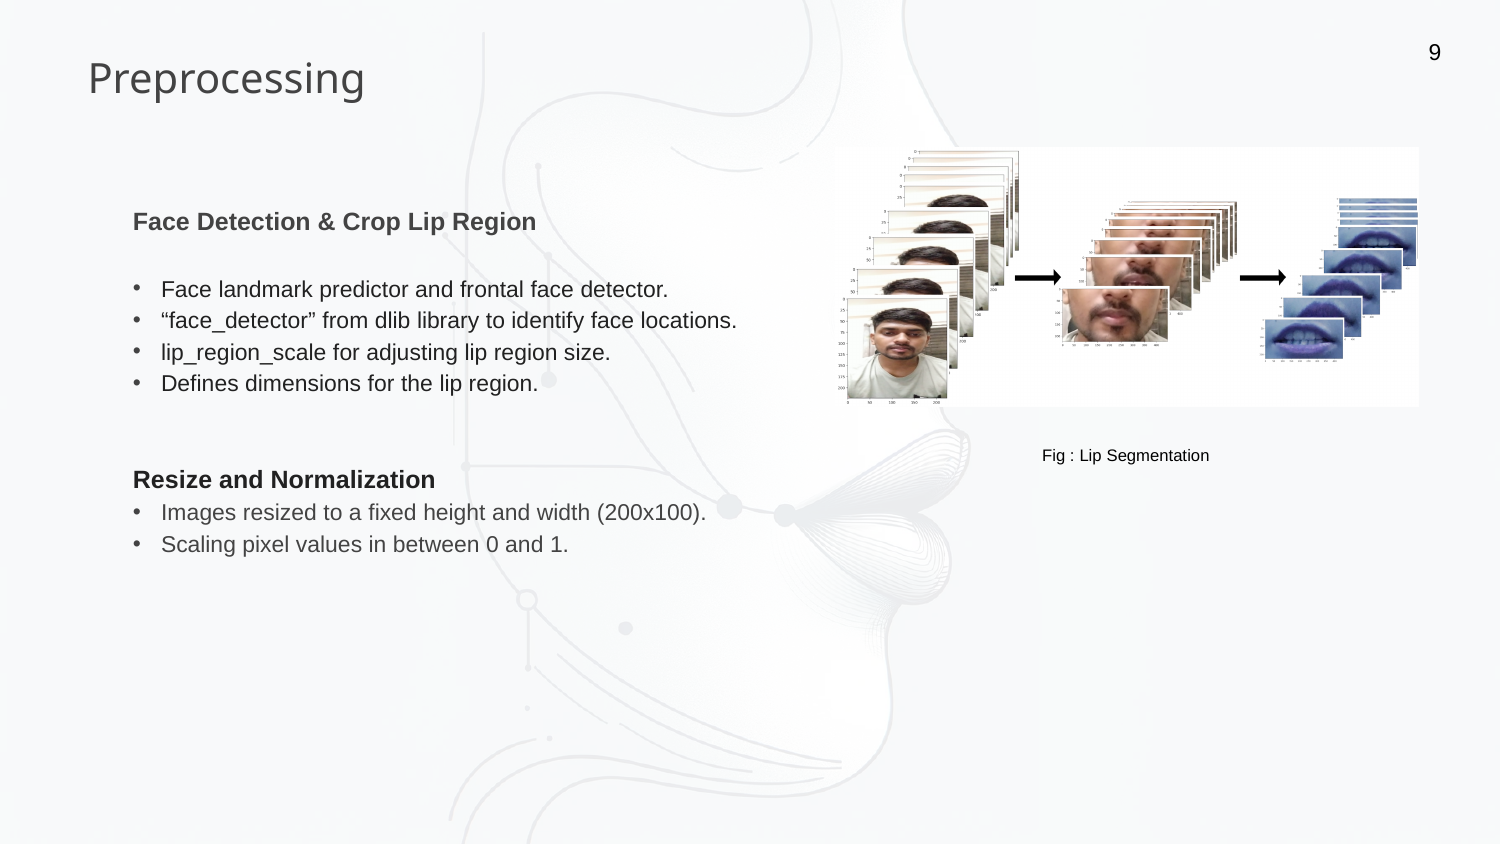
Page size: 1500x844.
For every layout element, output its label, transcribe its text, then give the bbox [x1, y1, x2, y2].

text_box 9 [1413, 30, 1457, 73]
text_box Preprocessing [72, 68, 724, 118]
text_box Face Detection & Crop Lip Region Face landmark predictor and frontal face detector. “face_detector” from dlib library to identify face locations. lip_region_scale for adjusting lip region size. Defines dimensions for the lip region. Resize and Normalization Images resized to a fixed height and width (200x100). Scaling pixel values in between 0 and 1. [99, 186, 768, 844]
text_box Fig : Lip Segmentation [1027, 437, 1227, 473]
picture [835, 147, 1419, 407]
